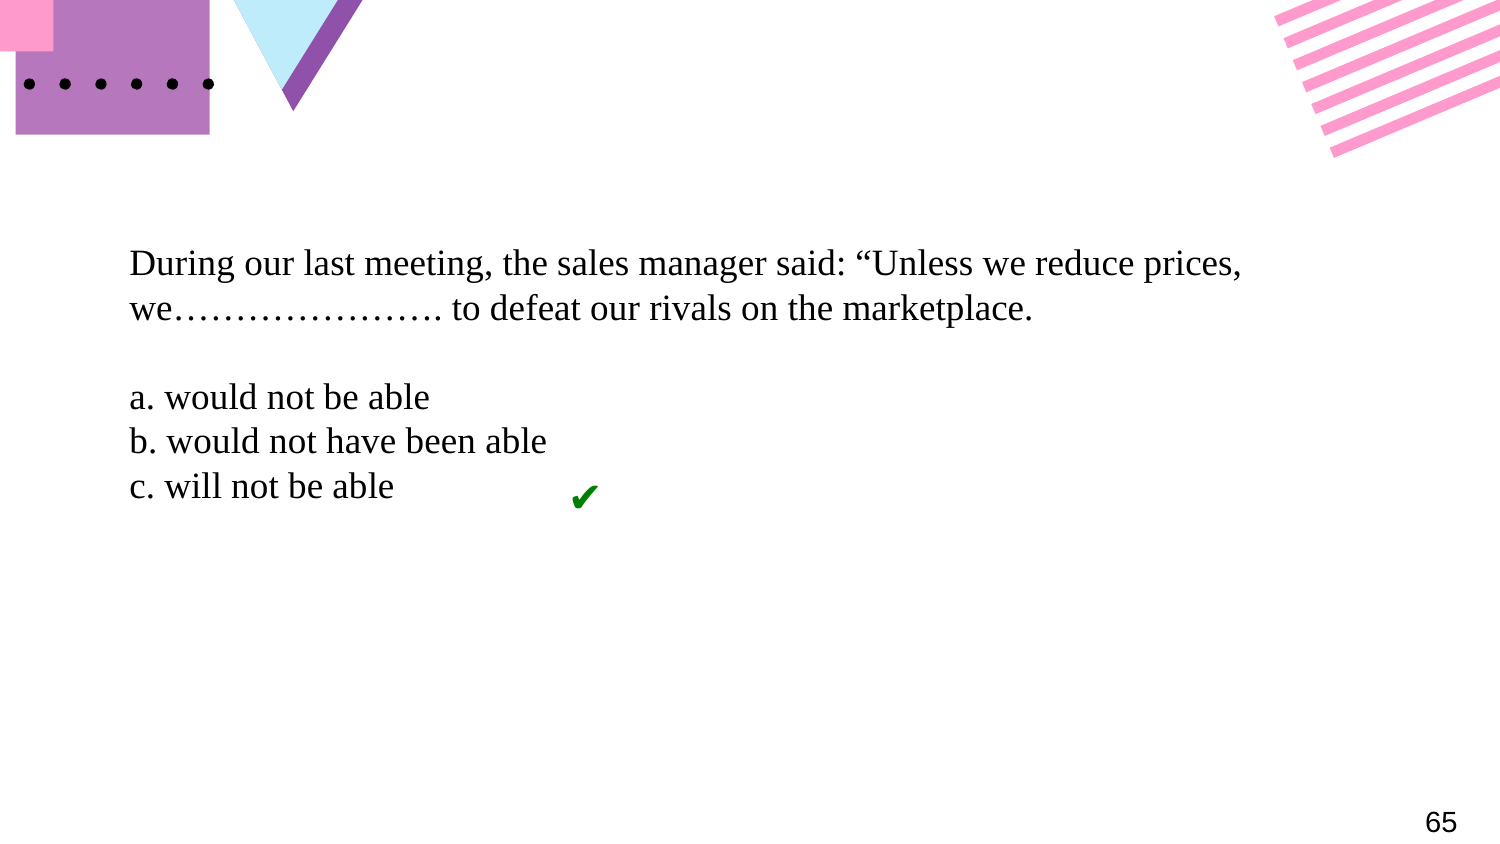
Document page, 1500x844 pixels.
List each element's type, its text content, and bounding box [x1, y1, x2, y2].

text_box ✔ [556, 465, 610, 577]
text_box 65 [1414, 798, 1500, 844]
title During our last meeting, the sales manager said: “Unless we reduce prices, we…………………. to defeat our rivals on the marketplace. a. would not be able b. would not have been able c. will not be able [114, 134, 1409, 619]
